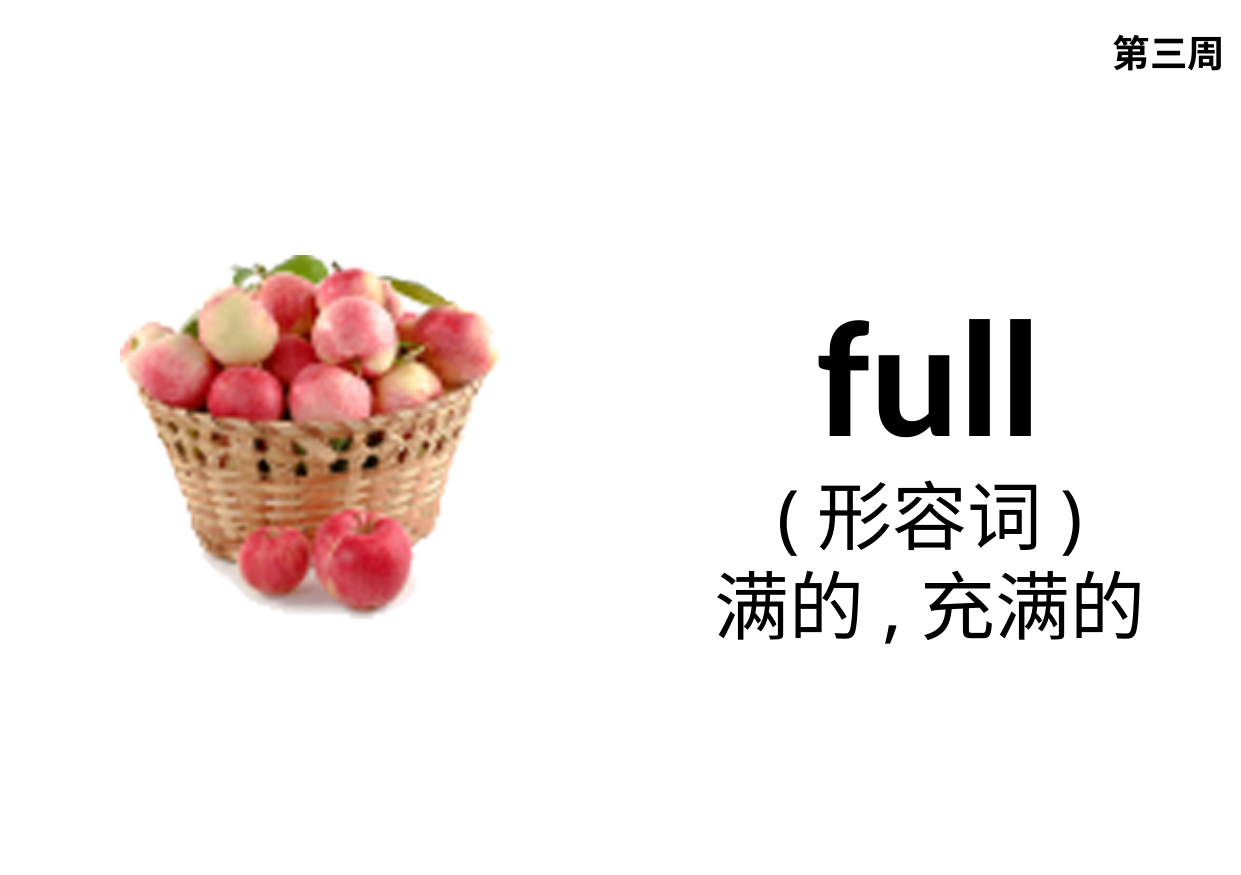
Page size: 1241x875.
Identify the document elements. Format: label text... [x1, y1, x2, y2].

text_box full (形容词) 满的,充满的 [620, 0, 1241, 874]
picture [120, 255, 500, 619]
